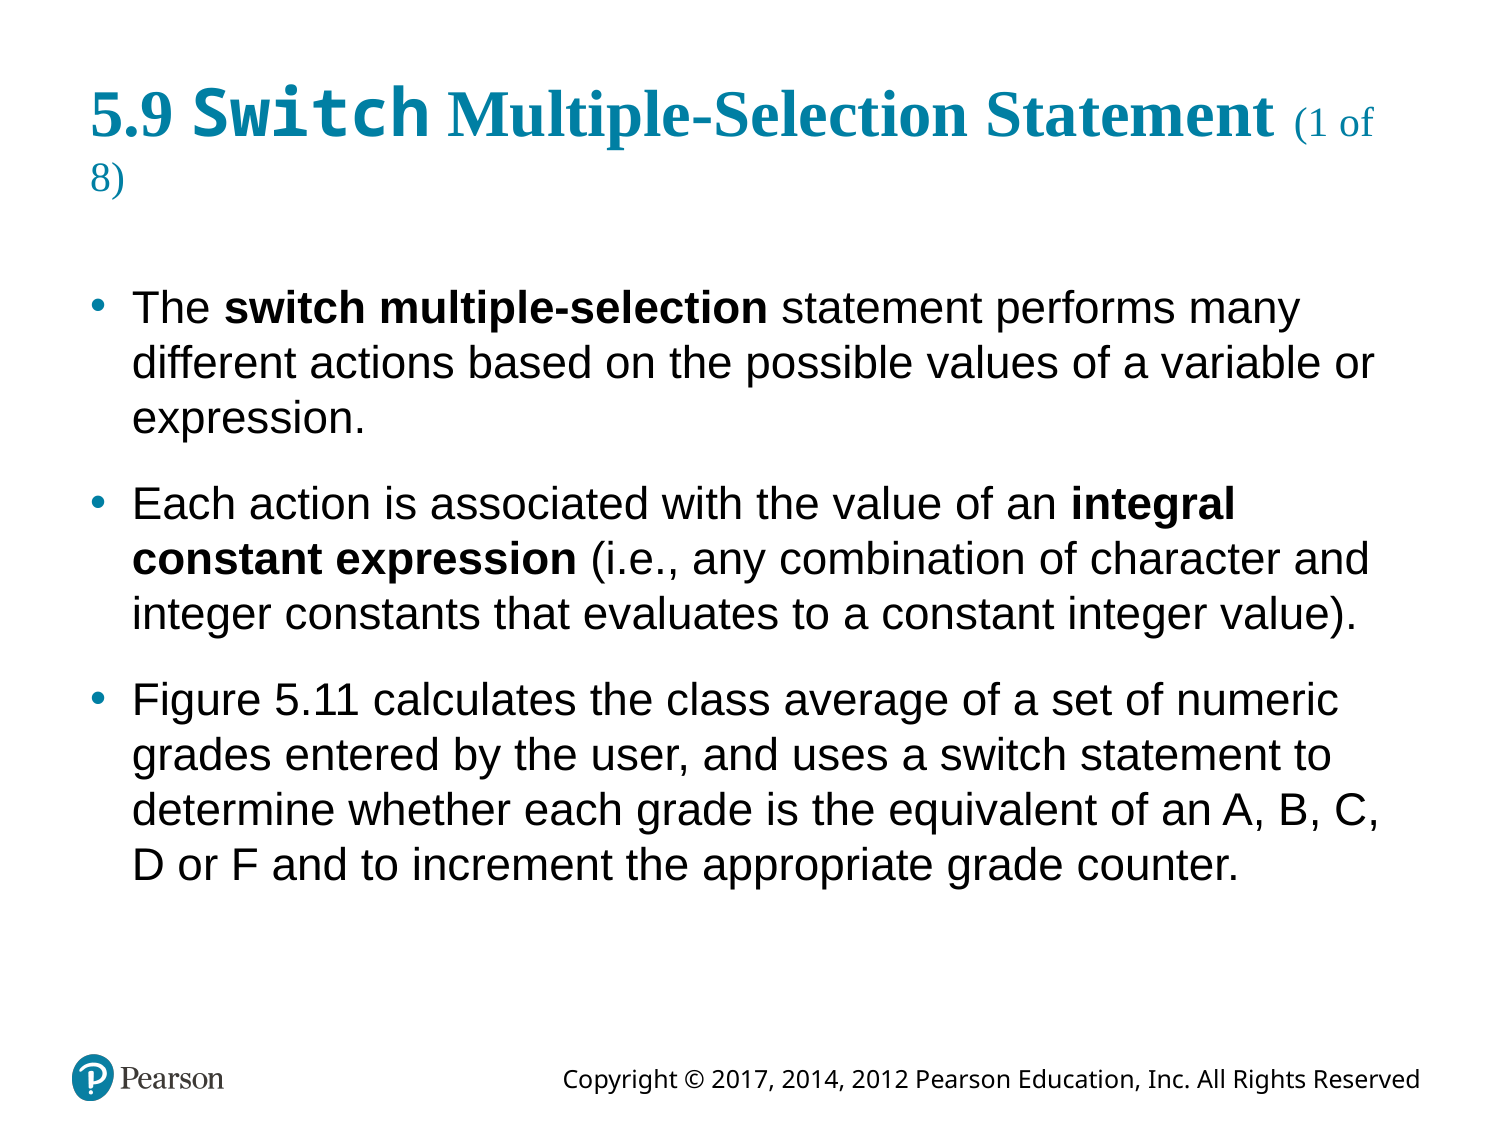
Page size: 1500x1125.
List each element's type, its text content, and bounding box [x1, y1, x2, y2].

picture [72, 1087, 83, 1101]
picture [72, 1054, 88, 1070]
title 5.9 Switch Multiple-Selection Statement (1 of 8) [75, 35, 1425, 216]
list The switch multiple-selection statement performs many different actions based on the possible values of a variable or expression. Each action is associated with the value of an integral constant expression (i.e., any combination of character and integer constants that evaluates to a constant integer value). Figure 5.11 calculates the class average of a set of numeric grades entered by the user, and uses a switch statement to determine whether each grade is the equivalent of an A, B, C, D or F and to increment the appropriate grade counter. [75, 262, 1425, 1005]
picture [98, 1054, 224, 1101]
picture [80, 1063, 106, 1088]
